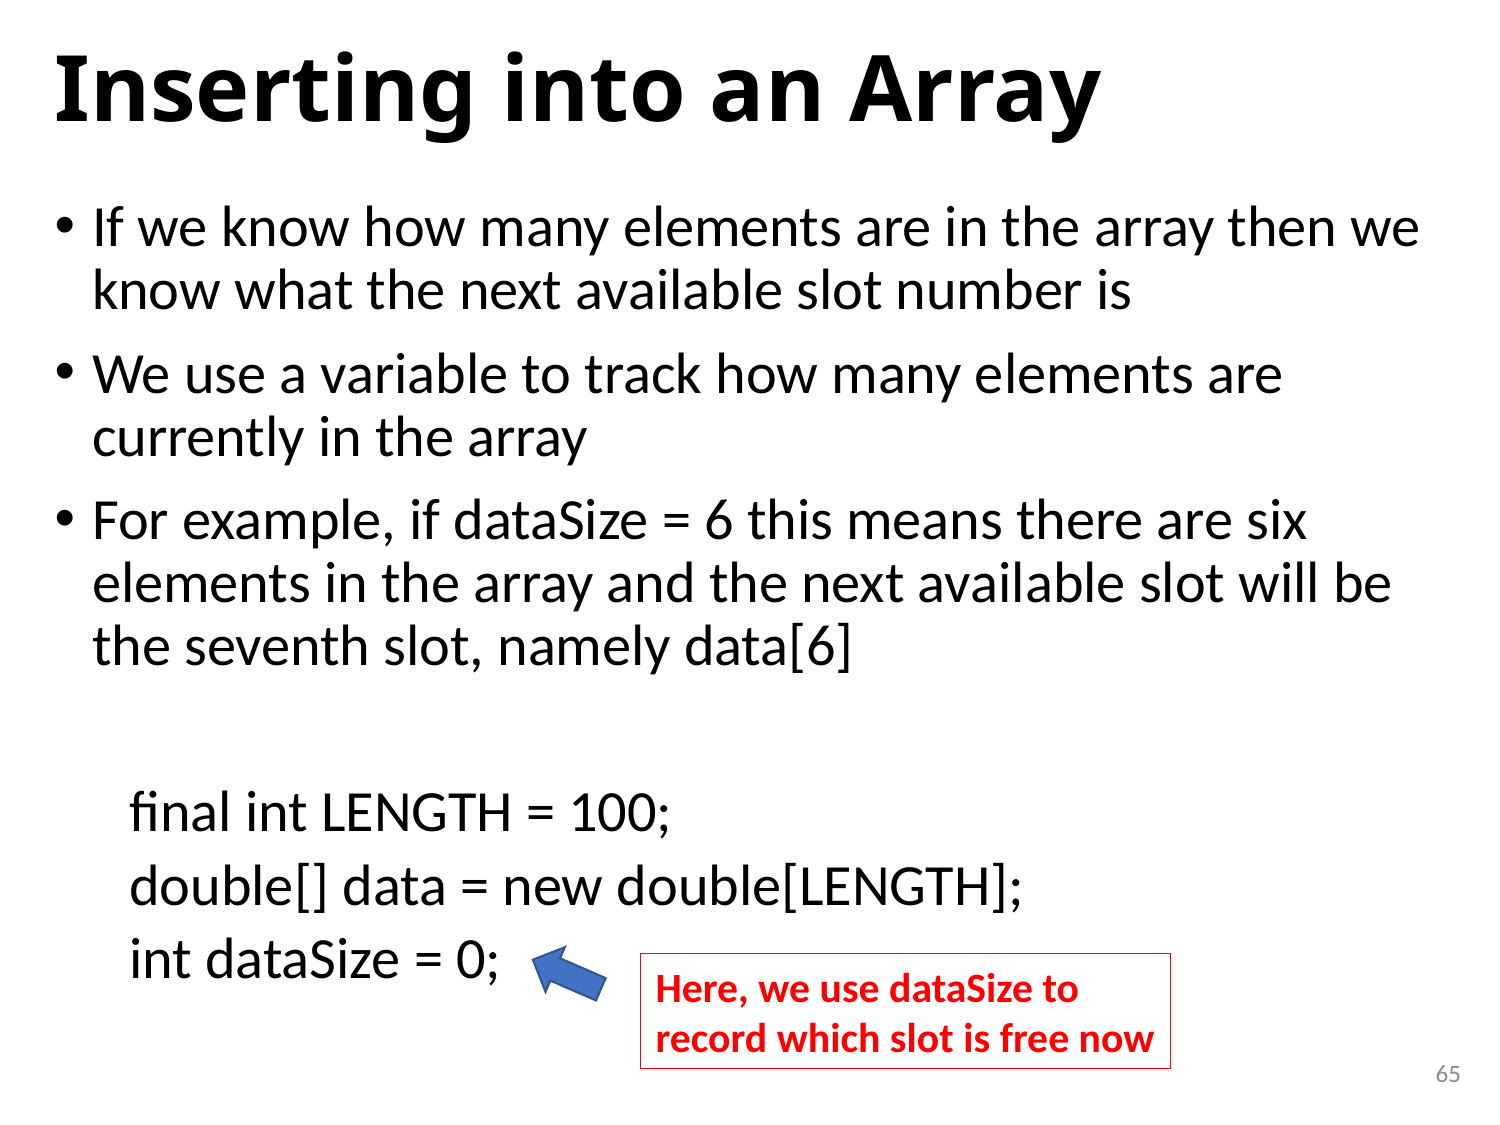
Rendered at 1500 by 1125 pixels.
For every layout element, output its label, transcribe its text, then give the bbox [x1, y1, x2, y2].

list If we know how many elements are in the array then we know what the next available slot number is We use a variable to track how many elements are currently in the array For example, if dataSize = 6 this means there are six elements in the array and the next available slot will be the seventh slot, namely data[6] final int LENGTH = 100; double[] data = new double[LENGTH]; int dataSize = 0; [39, 188, 1461, 1085]
text_box [531, 945, 608, 1002]
title Inserting into an Array [39, 22, 1461, 161]
text_box Here, we use dataSize to record which slot is free now [640, 953, 1171, 1069]
slide_number 65 [1138, 1042, 1477, 1103]
